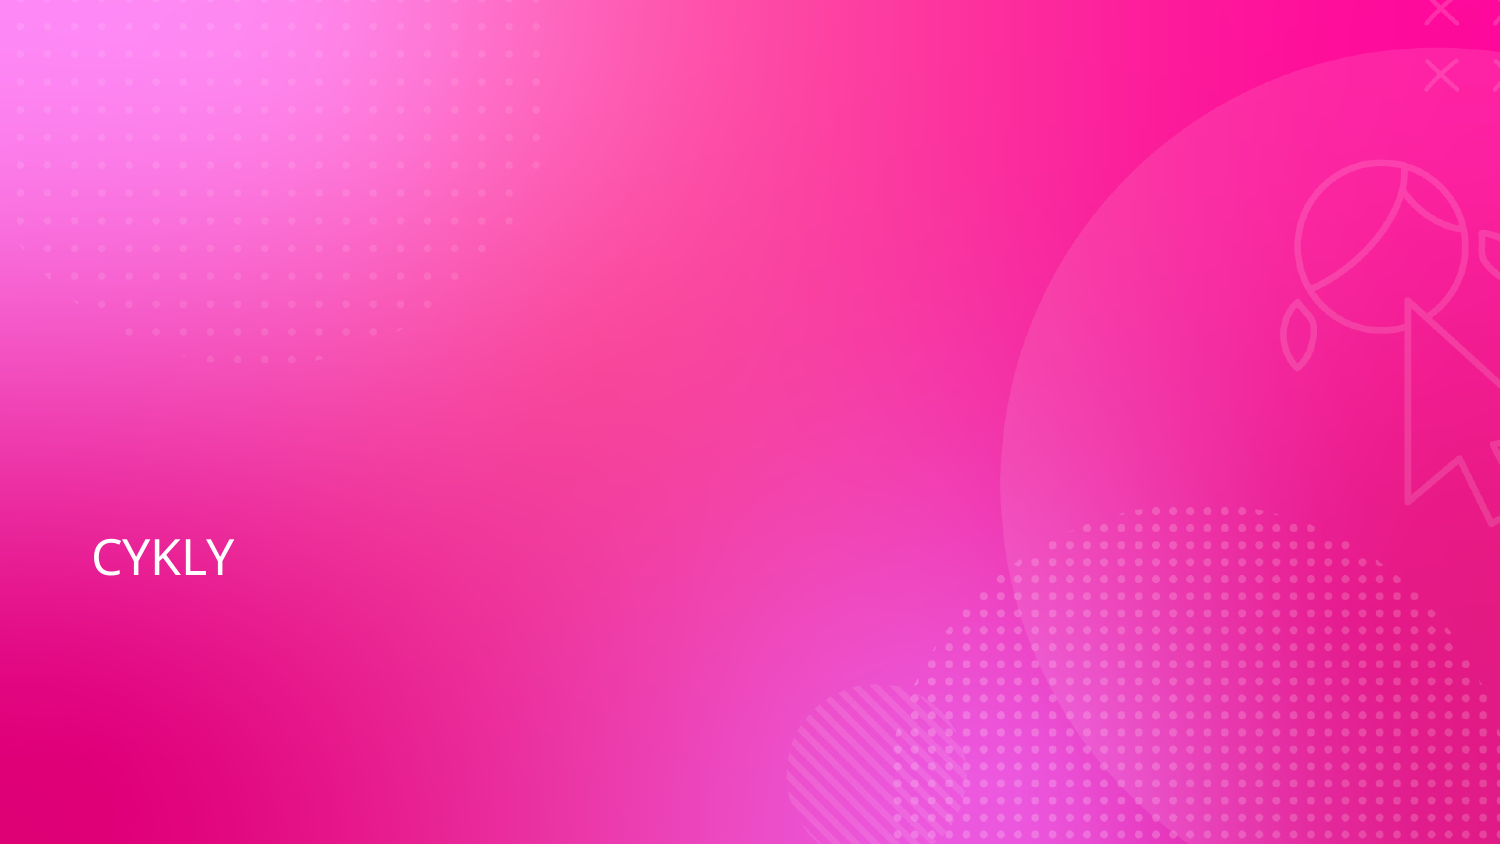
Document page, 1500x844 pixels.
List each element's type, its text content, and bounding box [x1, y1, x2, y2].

picture [0, 0, 1500, 844]
title CYKLY [76, 208, 904, 600]
